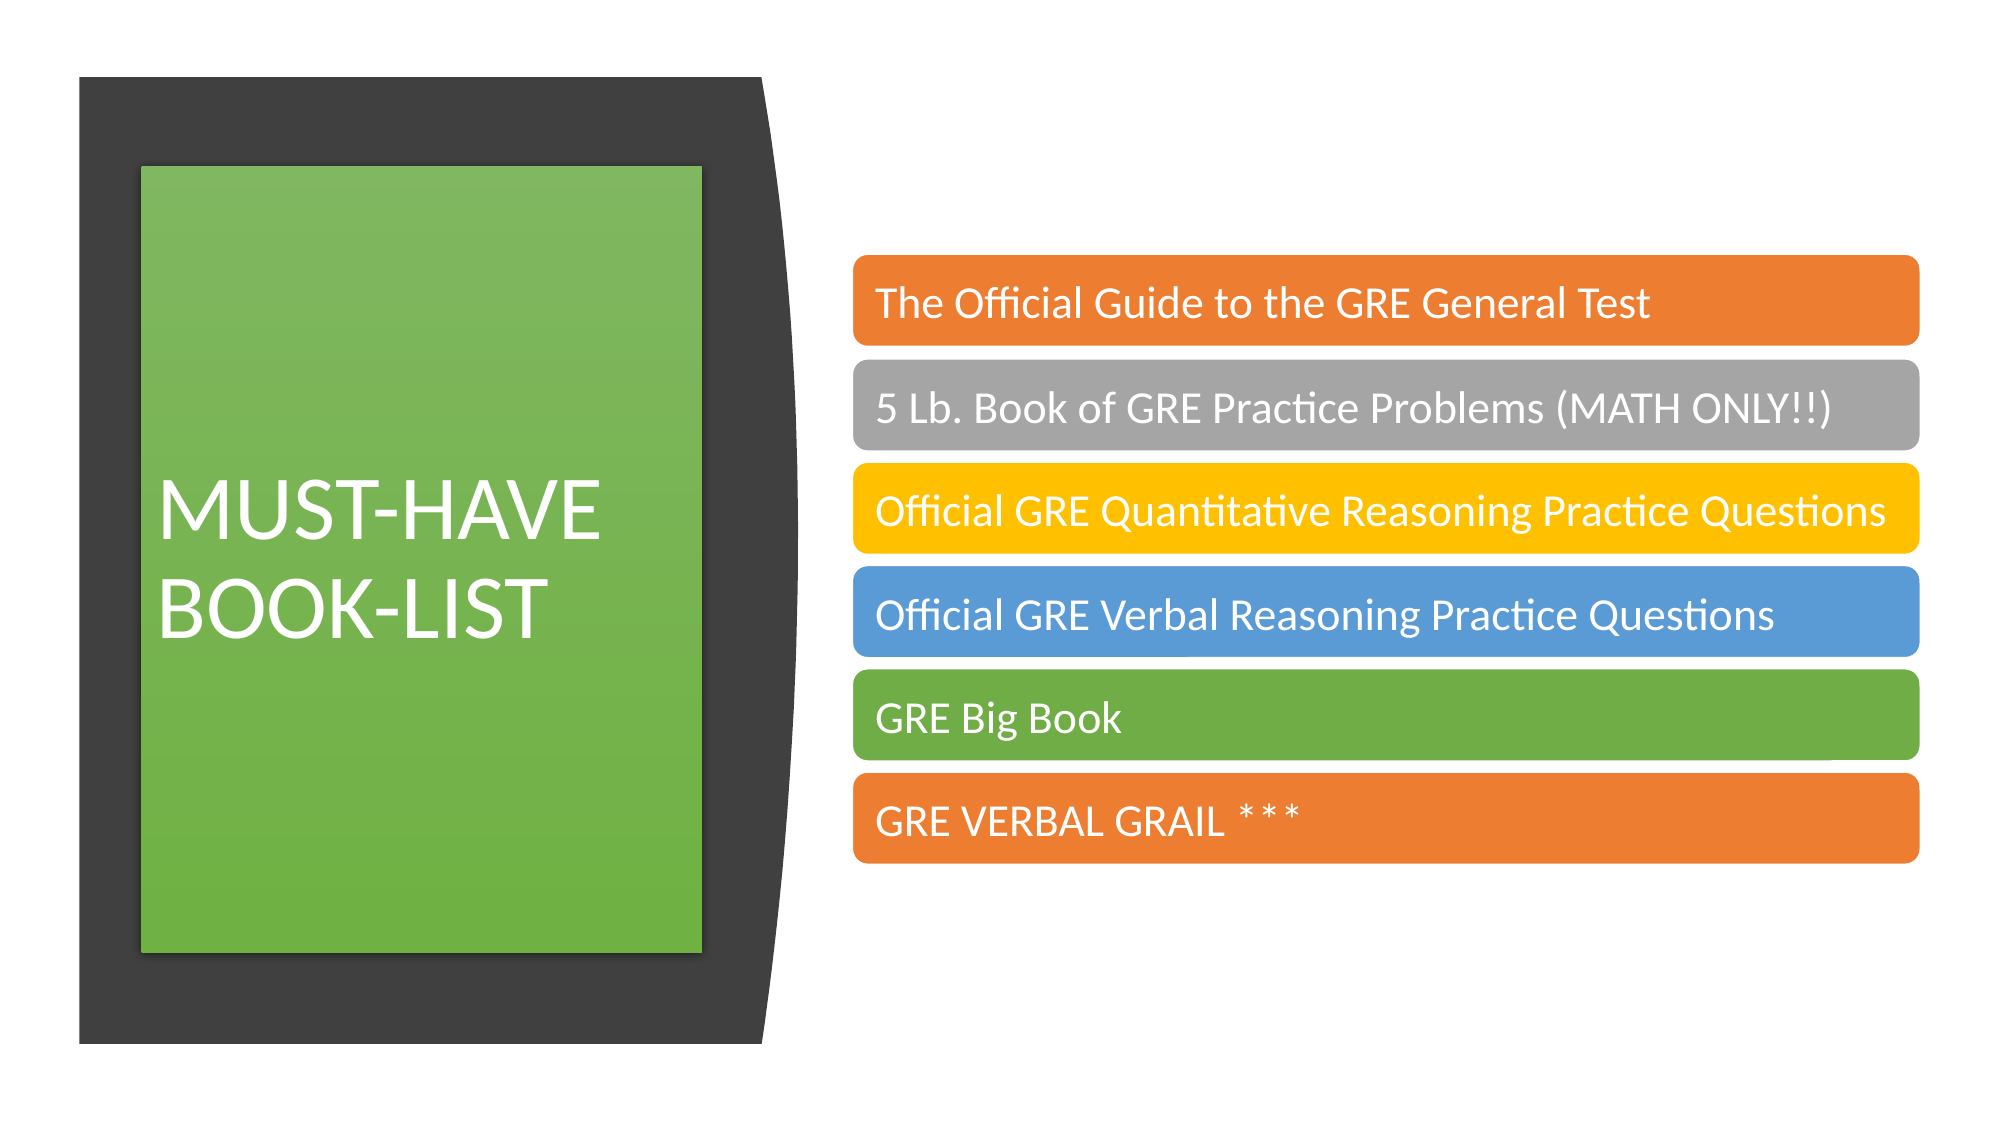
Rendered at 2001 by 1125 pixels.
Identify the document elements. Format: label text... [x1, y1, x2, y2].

title MUST-HAVE BOOK-LIST [141, 166, 702, 953]
text_box [78, 76, 800, 1045]
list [852, 77, 1921, 1043]
